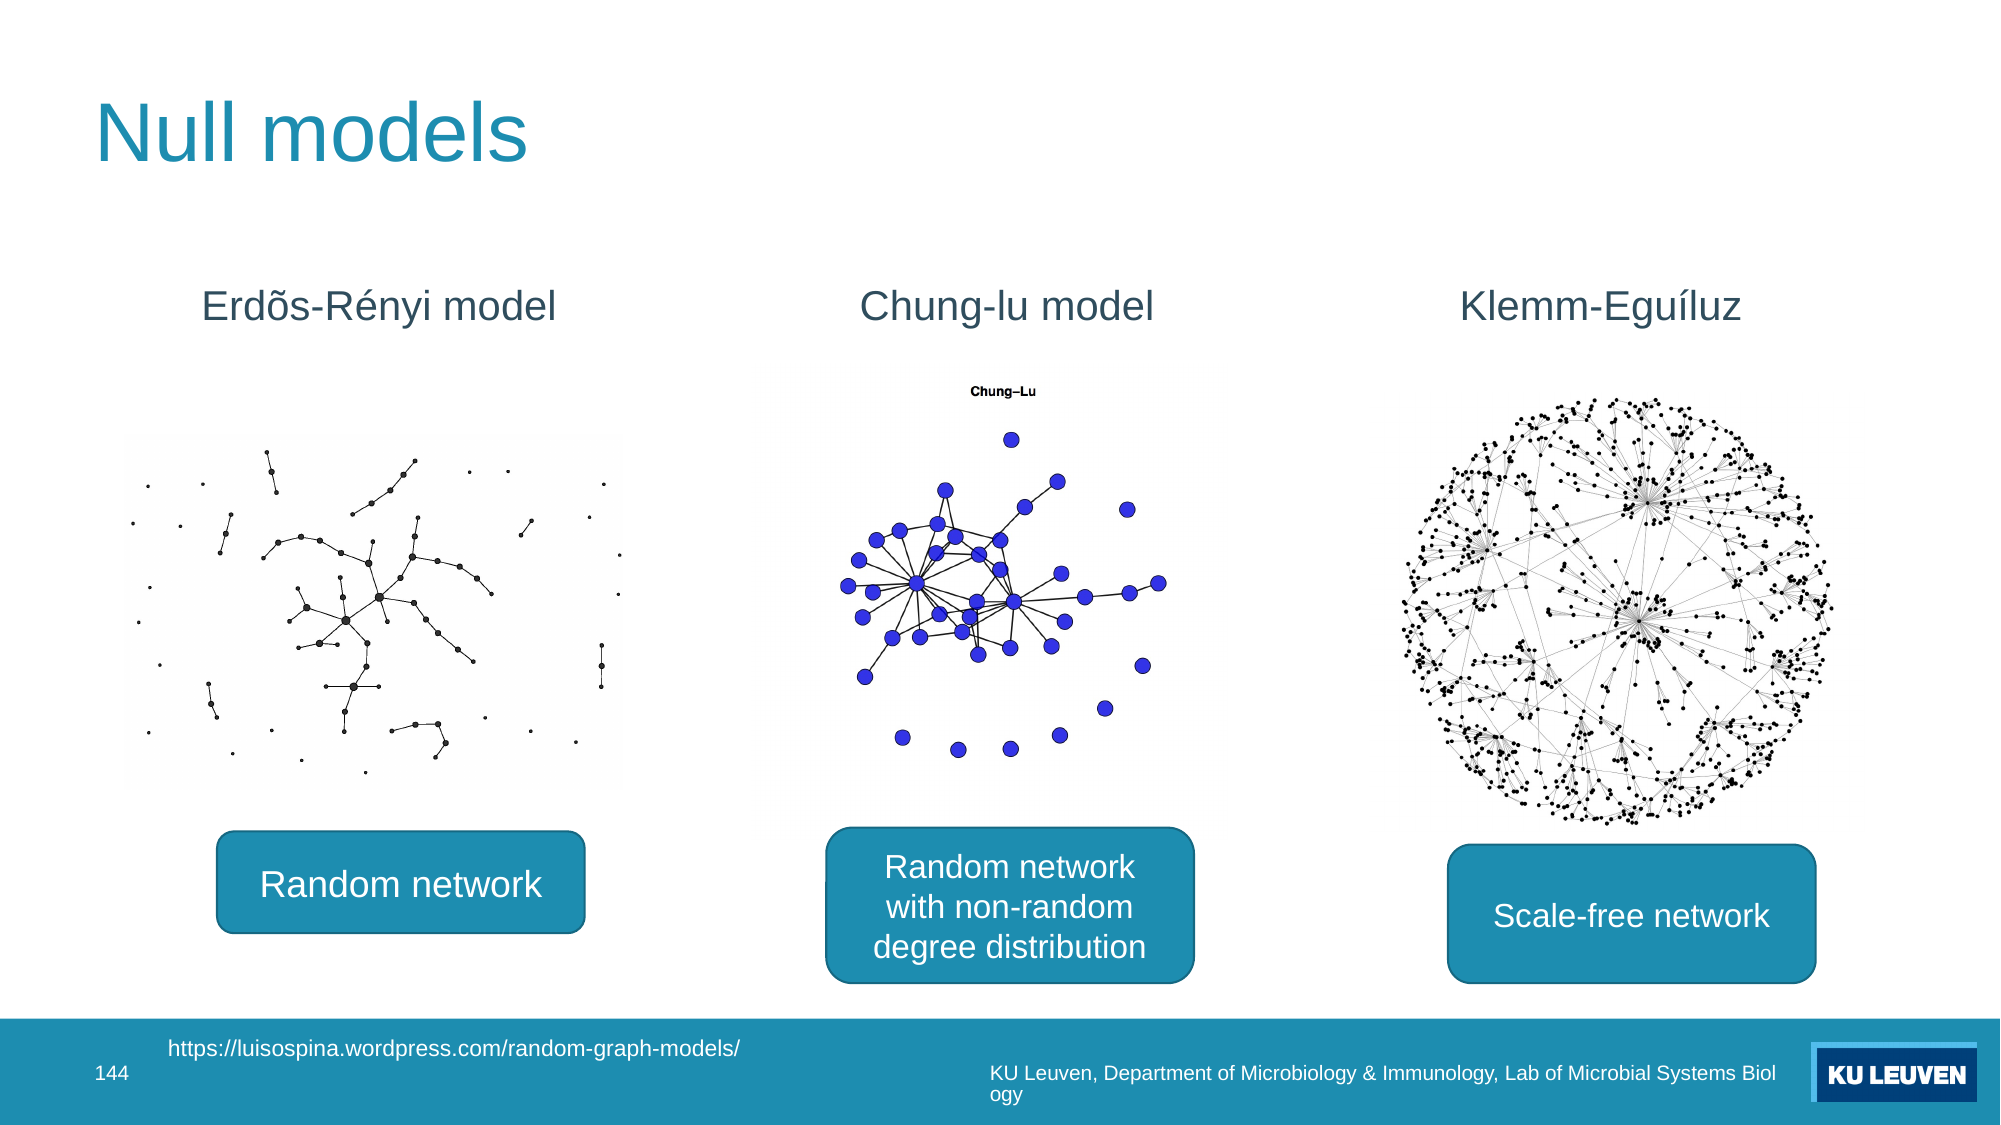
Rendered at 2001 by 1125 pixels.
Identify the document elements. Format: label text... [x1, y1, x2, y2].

picture [751, 363, 1228, 840]
picture [1369, 392, 1865, 832]
list Erdõs-Rényi model Chung-lu model Klemm-Eguíluz [94, 271, 1906, 1004]
title Null models [94, 33, 1906, 223]
picture [1811, 1042, 1977, 1102]
text_box Random network with non-random degree distribution [825, 840, 1196, 985]
footer KU Leuven, Department of Microbiology & Immunology, Lab of Microbial Systems Biology [989, 1018, 1809, 1125]
text_box Scale-free network [1446, 843, 1817, 985]
picture [124, 434, 623, 790]
text_box Random network [215, 830, 586, 935]
text_box https://luisospina.wordpress.com/random-graph-models/ [153, 1026, 977, 1069]
slide_number 144 [94, 1018, 201, 1125]
